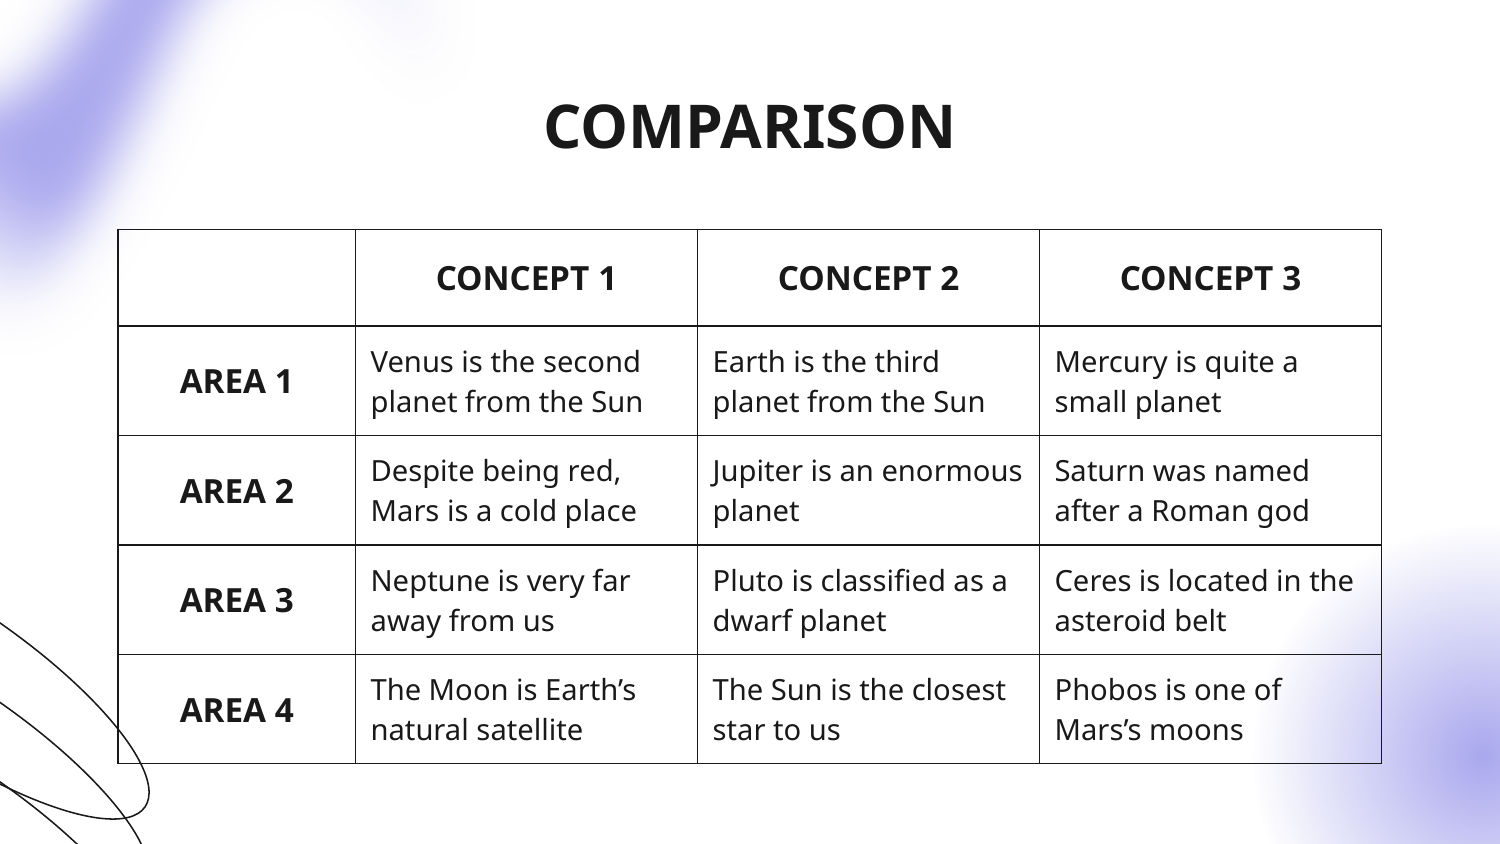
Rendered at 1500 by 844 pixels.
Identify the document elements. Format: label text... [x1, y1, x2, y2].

table_cell The Moon is Earth’s natural satellite [356, 655, 697, 763]
table_header CONCEPT 1 [356, 230, 697, 325]
table_cell AREA 4 [119, 655, 355, 763]
table_cell Phobos is one of Mars’s moons [1040, 655, 1381, 763]
table_cell AREA 2 [119, 436, 355, 544]
table_header CONCEPT 2 [698, 230, 1039, 325]
table_cell Venus is the second planet from the Sun [356, 327, 697, 435]
table_cell AREA 3 [119, 546, 355, 654]
table_header [119, 230, 355, 325]
table_cell Ceres is located in the asteroid belt [1040, 546, 1381, 654]
table_cell The Sun is the closest star to us [698, 655, 1039, 763]
table_cell Pluto is classified as a dwarf planet [698, 546, 1039, 654]
table_cell Neptune is very far away from us [356, 546, 697, 654]
table_cell AREA 1 [119, 327, 355, 435]
table_header CONCEPT 3 [1040, 230, 1381, 325]
title COMPARISON [118, 72, 1382, 167]
table_cell Despite being red, Mars is a cold place [356, 436, 697, 544]
table_cell Mercury is quite a small planet [1040, 327, 1381, 435]
table_cell Saturn was named after a Roman god [1040, 436, 1381, 544]
table_cell Jupiter is an enormous planet [698, 436, 1039, 544]
table_cell Earth is the third planet from the Sun [698, 327, 1039, 435]
